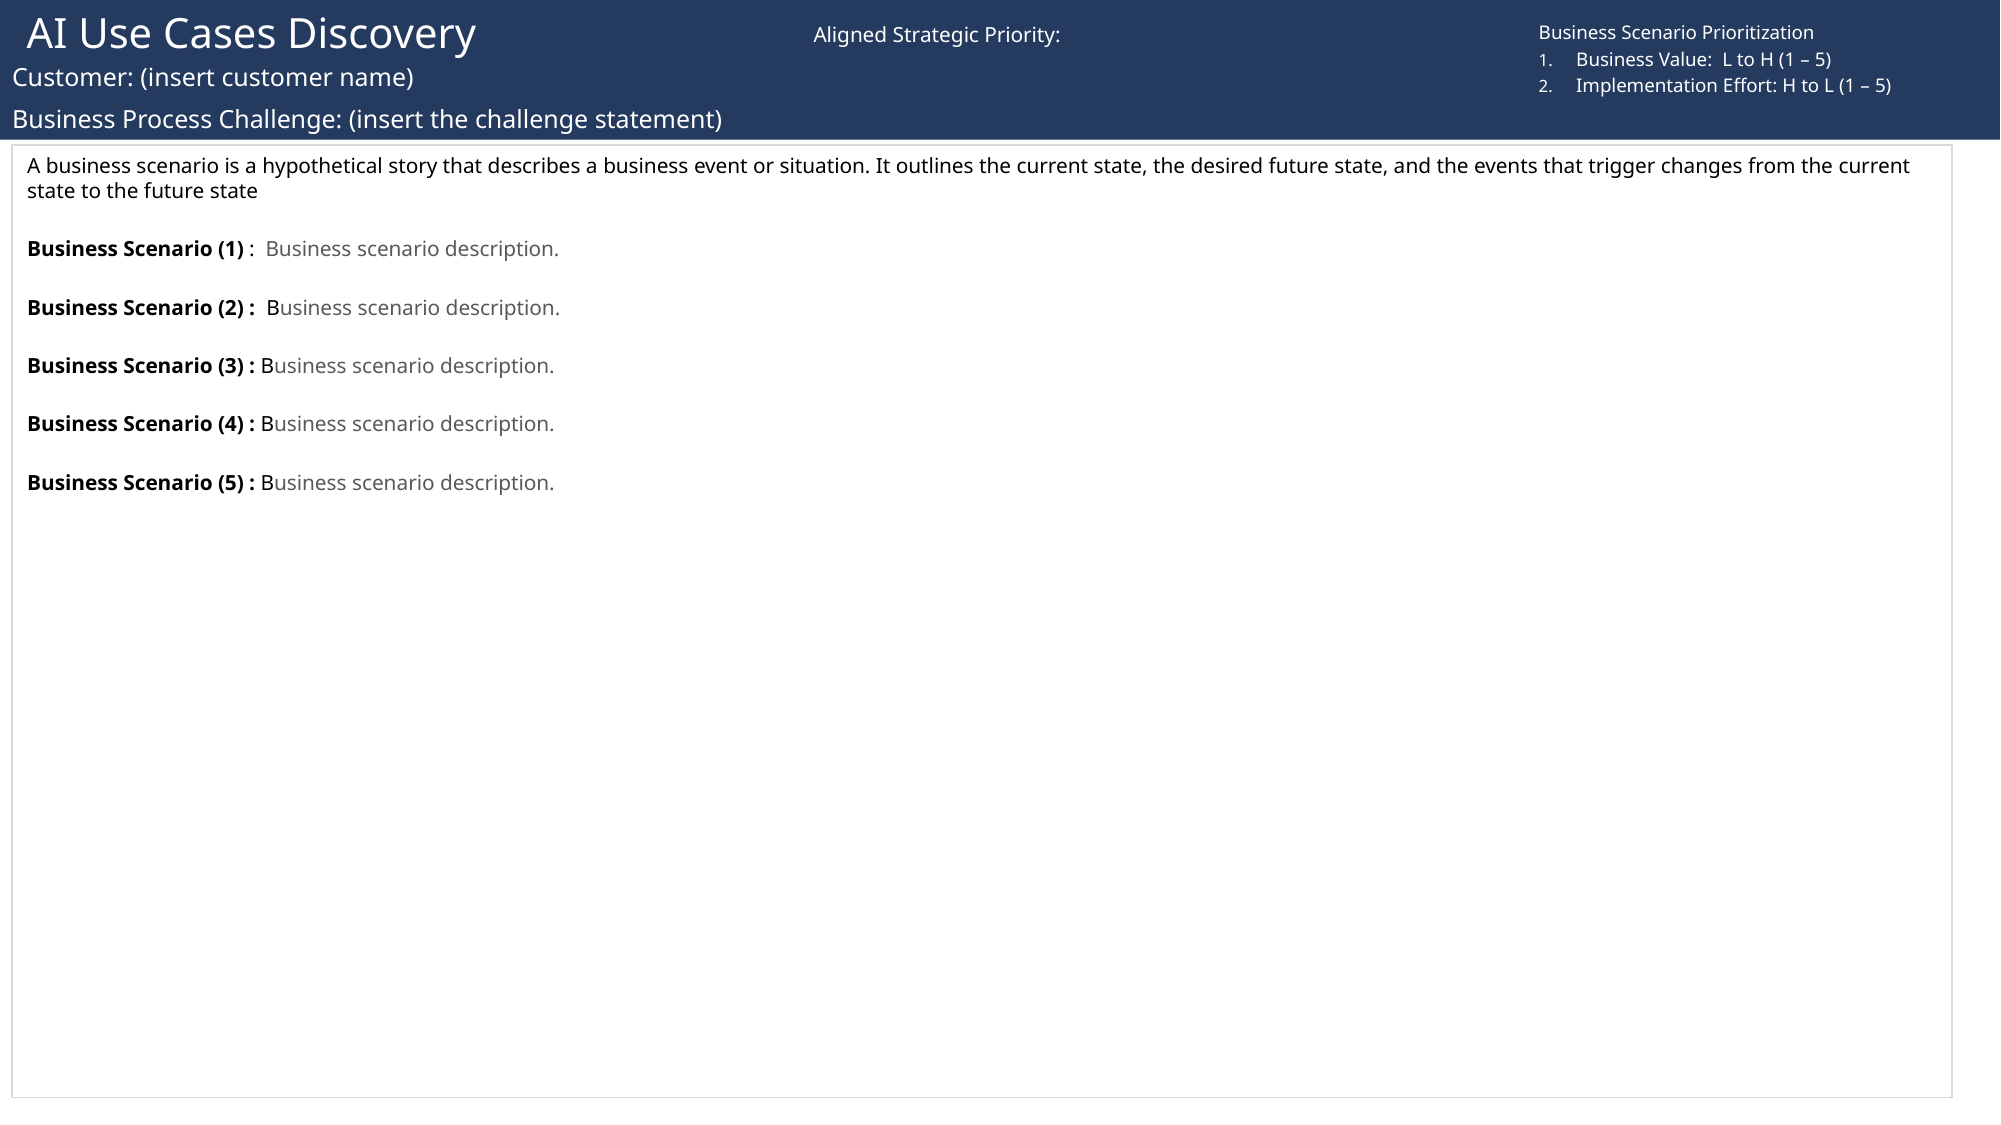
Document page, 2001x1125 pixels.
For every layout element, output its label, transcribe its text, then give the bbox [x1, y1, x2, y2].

text_box [0, 0, 2000, 140]
text_box A business scenario is a hypothetical story that describes a business event or situation. It outlines the current state, the desired future state, and the events that trigger changes from the current state to the future state Business Scenario (1) : Business scenario description. Business Scenario (2) : Business scenario description. Business Scenario (3) : Business scenario description. Business Scenario (4) : Business scenario description. Business Scenario (5) : Business scenario description. [11, 144, 1953, 1098]
text_box Business Scenario Prioritization Business Value: L to H (1 – 5) Implementation Effort: H to L (1 – 5) [1538, 21, 1969, 128]
text_box Customer: (insert customer name) [11, 61, 641, 92]
text_box Business Process Challenge: (insert the challenge statement) [11, 103, 1396, 134]
text_box Aligned Strategic Priority: [813, 21, 1502, 83]
text_box AI Use Cases Discovery [11, 0, 724, 61]
